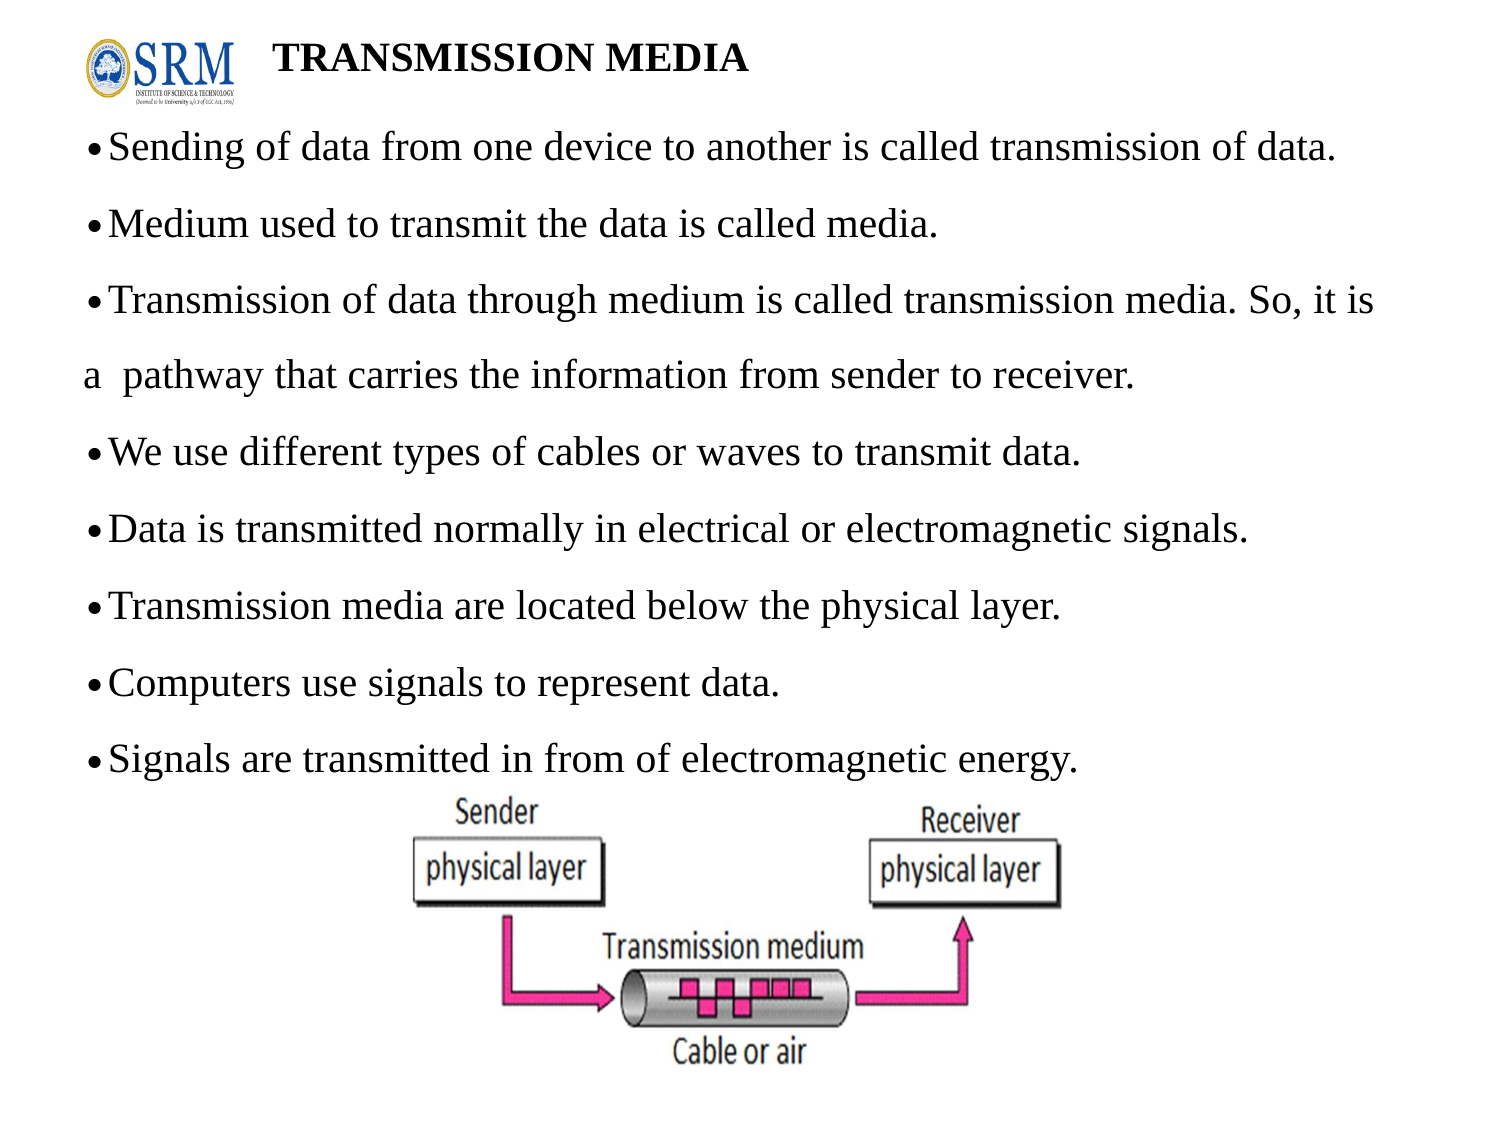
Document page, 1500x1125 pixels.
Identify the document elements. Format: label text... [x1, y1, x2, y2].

text_box TRANSMISSION MEDIA Sending of data from one device to another is called transmission of data. Medium used to transmit the data is called media. Transmission of data through medium is called transmission media. So, it is a pathway that carries the information from sender to receiver. We use different types of cables or waves to transmit data. Data is transmitted normally in electrical or electromagnetic signals. Transmission media are located below the physical layer. Computers use signals to represent data. Signals are transmitted in from of electromagnetic energy. [81, 29, 1402, 782]
picture [84, 26, 238, 114]
text_box [412, 790, 1070, 1086]
